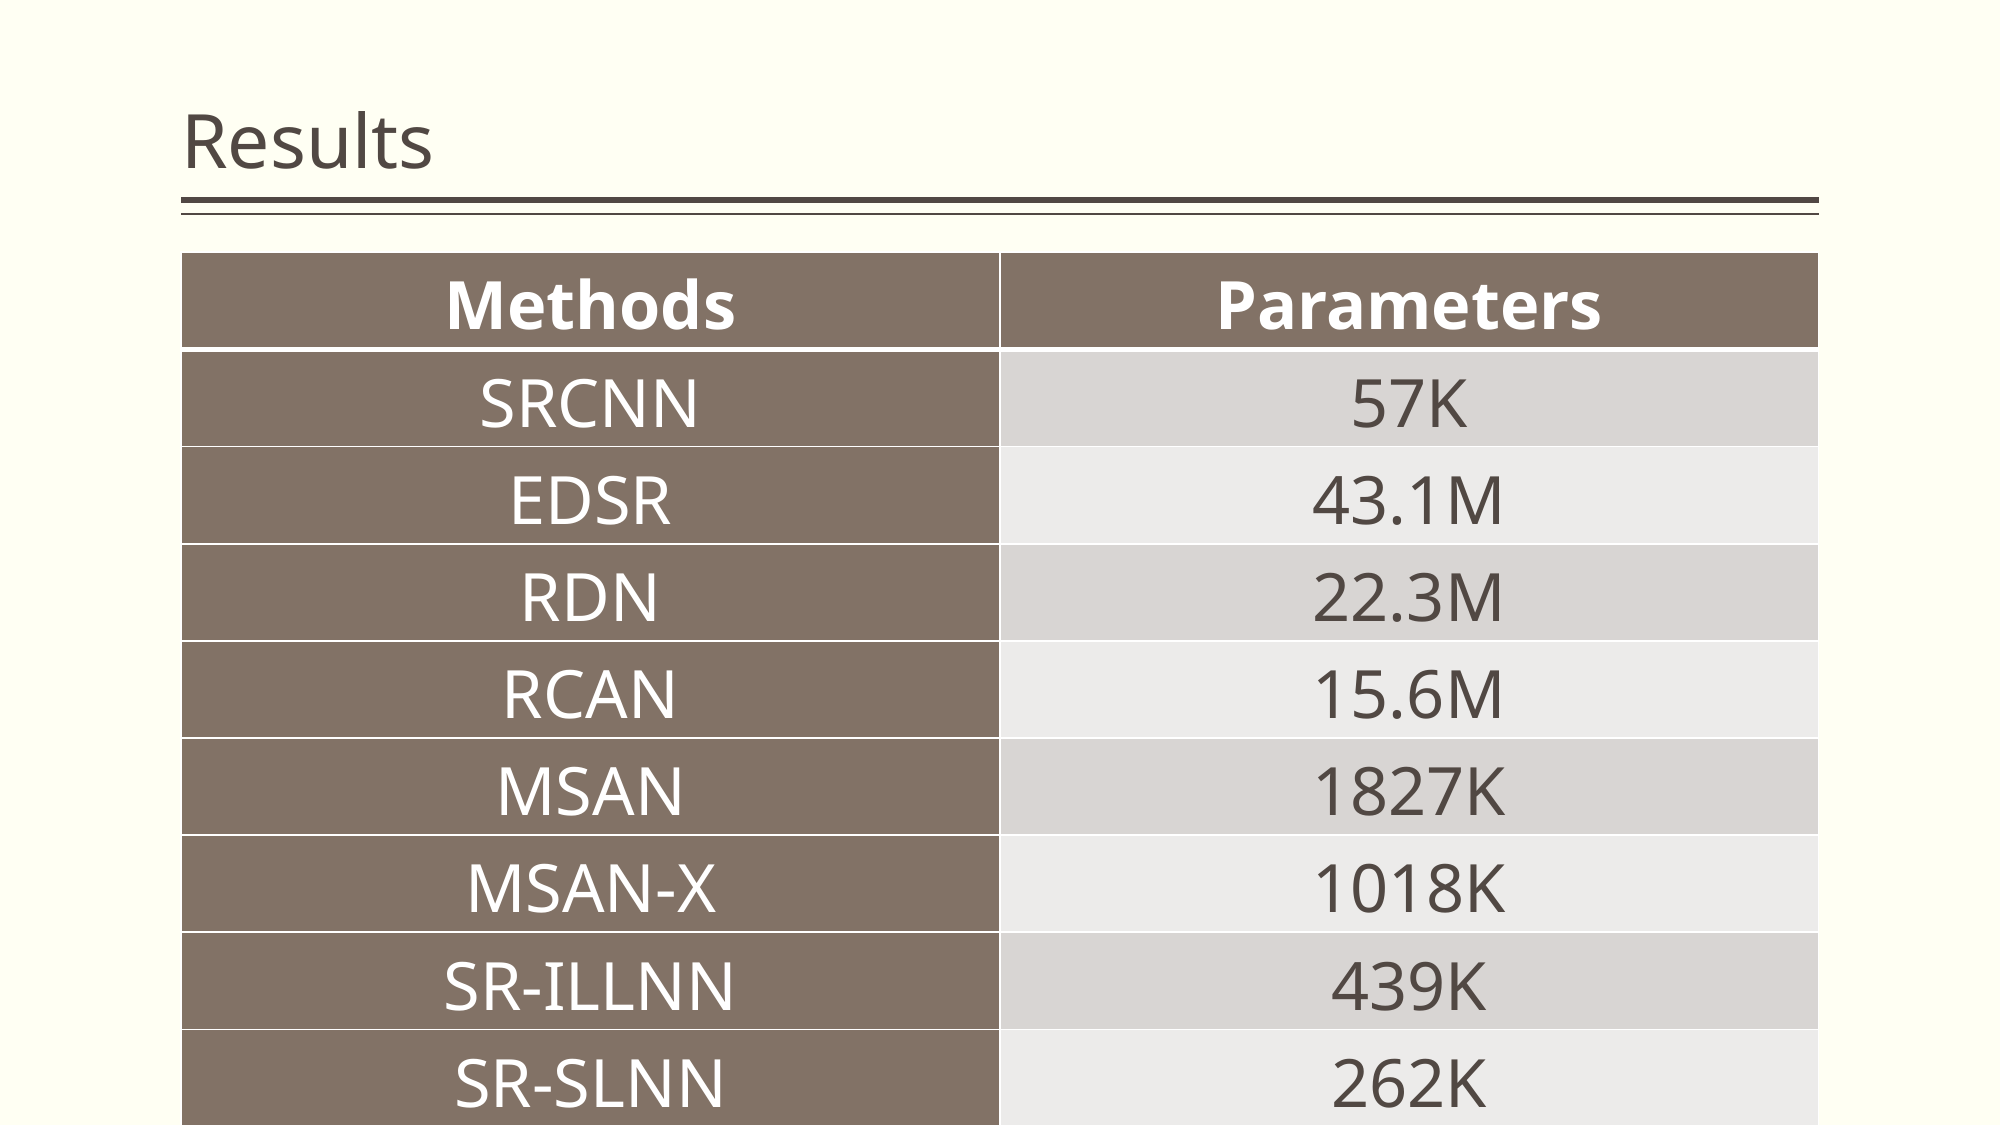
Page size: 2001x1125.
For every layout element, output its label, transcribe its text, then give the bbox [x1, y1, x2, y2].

table_cell SR-ILLNN [182, 933, 999, 1029]
table_cell RDN [182, 545, 999, 640]
table_cell 22.3M [1001, 566, 1818, 640]
table_cell MSAN [182, 739, 999, 834]
table_cell 439K [1001, 933, 1818, 1029]
table_cell RCAN [182, 642, 999, 737]
table_cell EDSR [182, 447, 999, 543]
table_cell 1827K [1001, 739, 1818, 834]
title Results [181, 12, 1819, 193]
text_box [528, 489, 2000, 566]
table_cell SR-SLNN [182, 1030, 999, 1125]
table_cell 15.6M [1001, 642, 1818, 737]
table_cell 57K [1001, 352, 1818, 446]
table_cell 1018K [1001, 836, 1818, 931]
table_cell SRCNN [182, 352, 999, 446]
table_header Methods [182, 253, 999, 347]
table_cell 262K [1001, 1030, 1818, 1125]
table_cell 43.1M [1001, 447, 1818, 489]
table_cell MSAN-X [182, 836, 999, 931]
table_header Parameters [1001, 253, 1818, 347]
